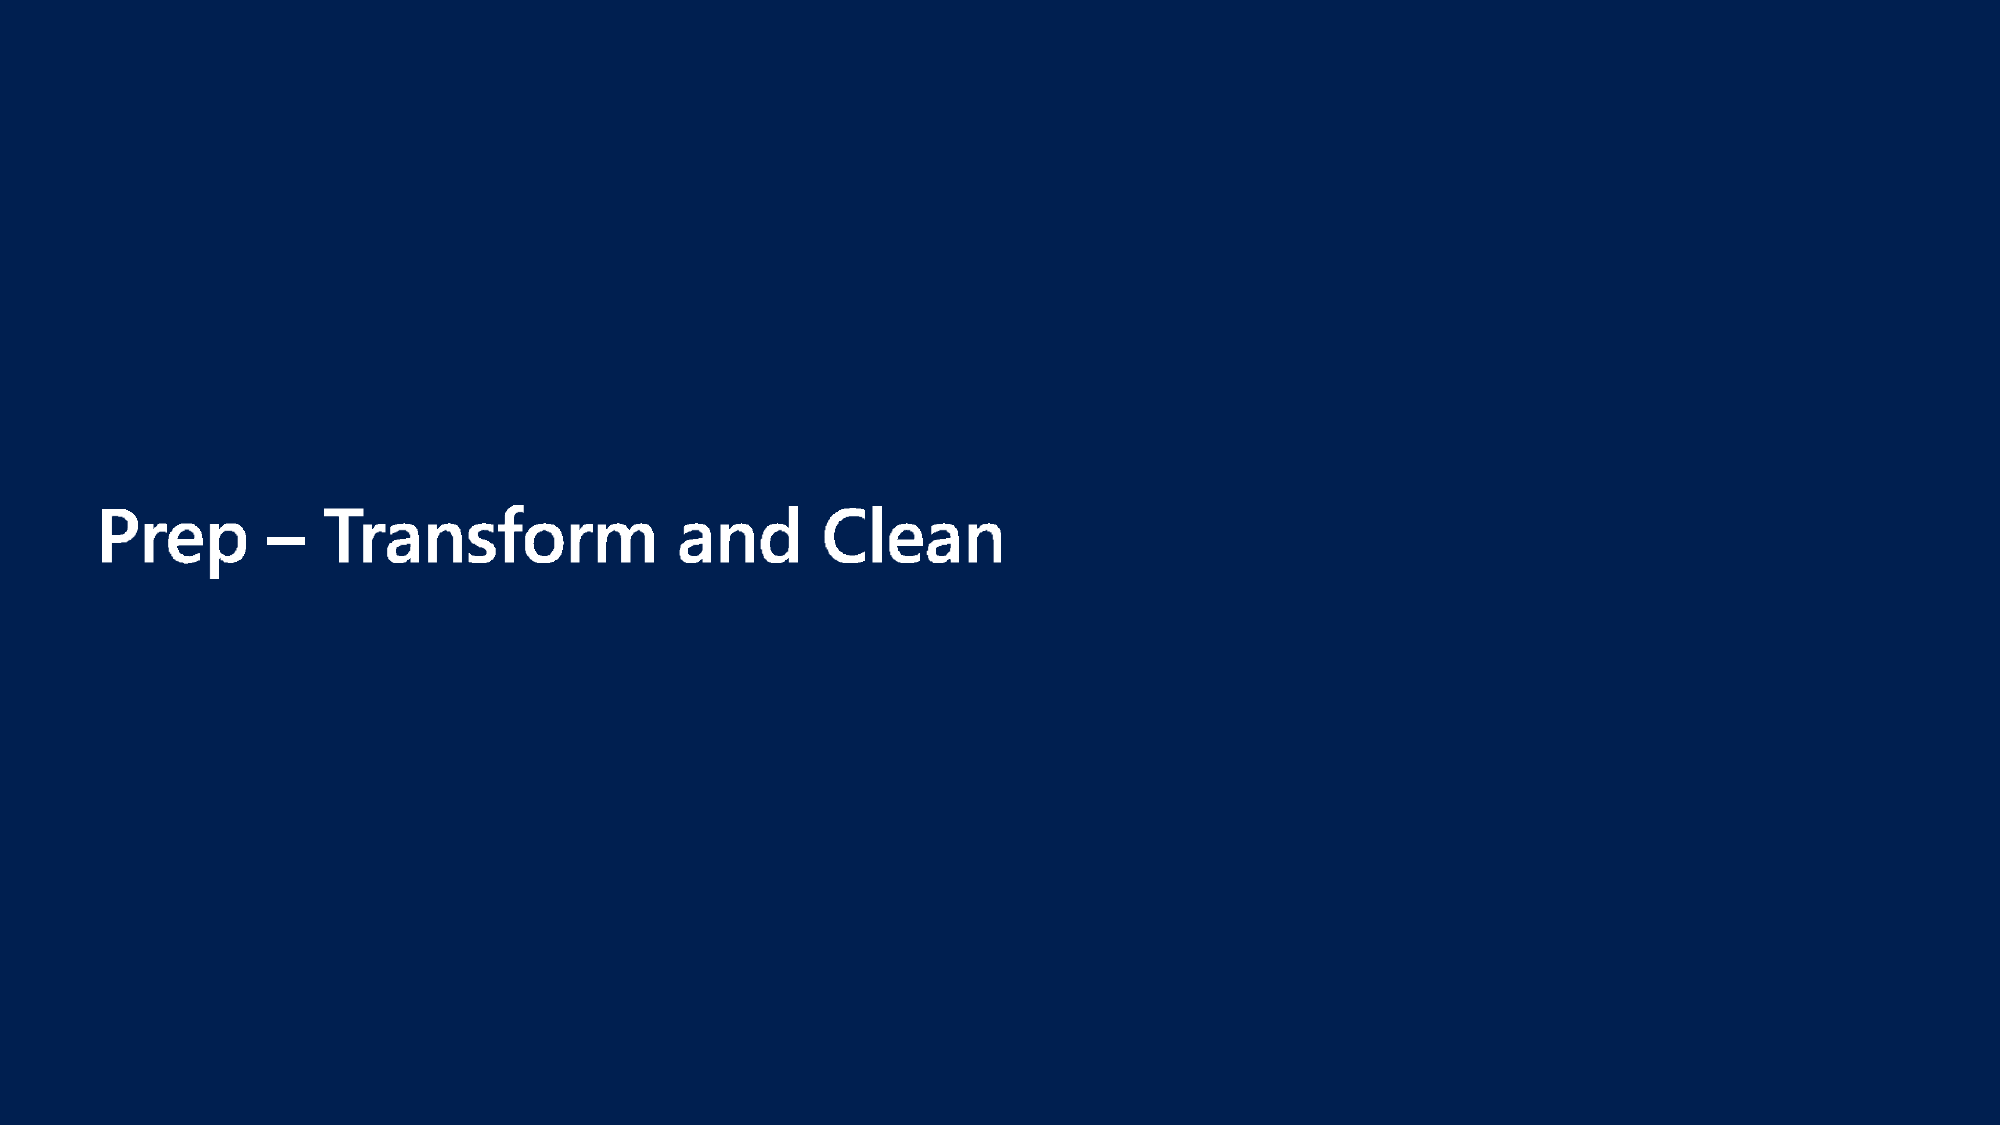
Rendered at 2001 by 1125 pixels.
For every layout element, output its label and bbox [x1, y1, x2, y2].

text_box [0, 0, 2000, 1125]
picture [102, 508, 246, 580]
picture [267, 537, 306, 545]
picture [324, 505, 1002, 563]
